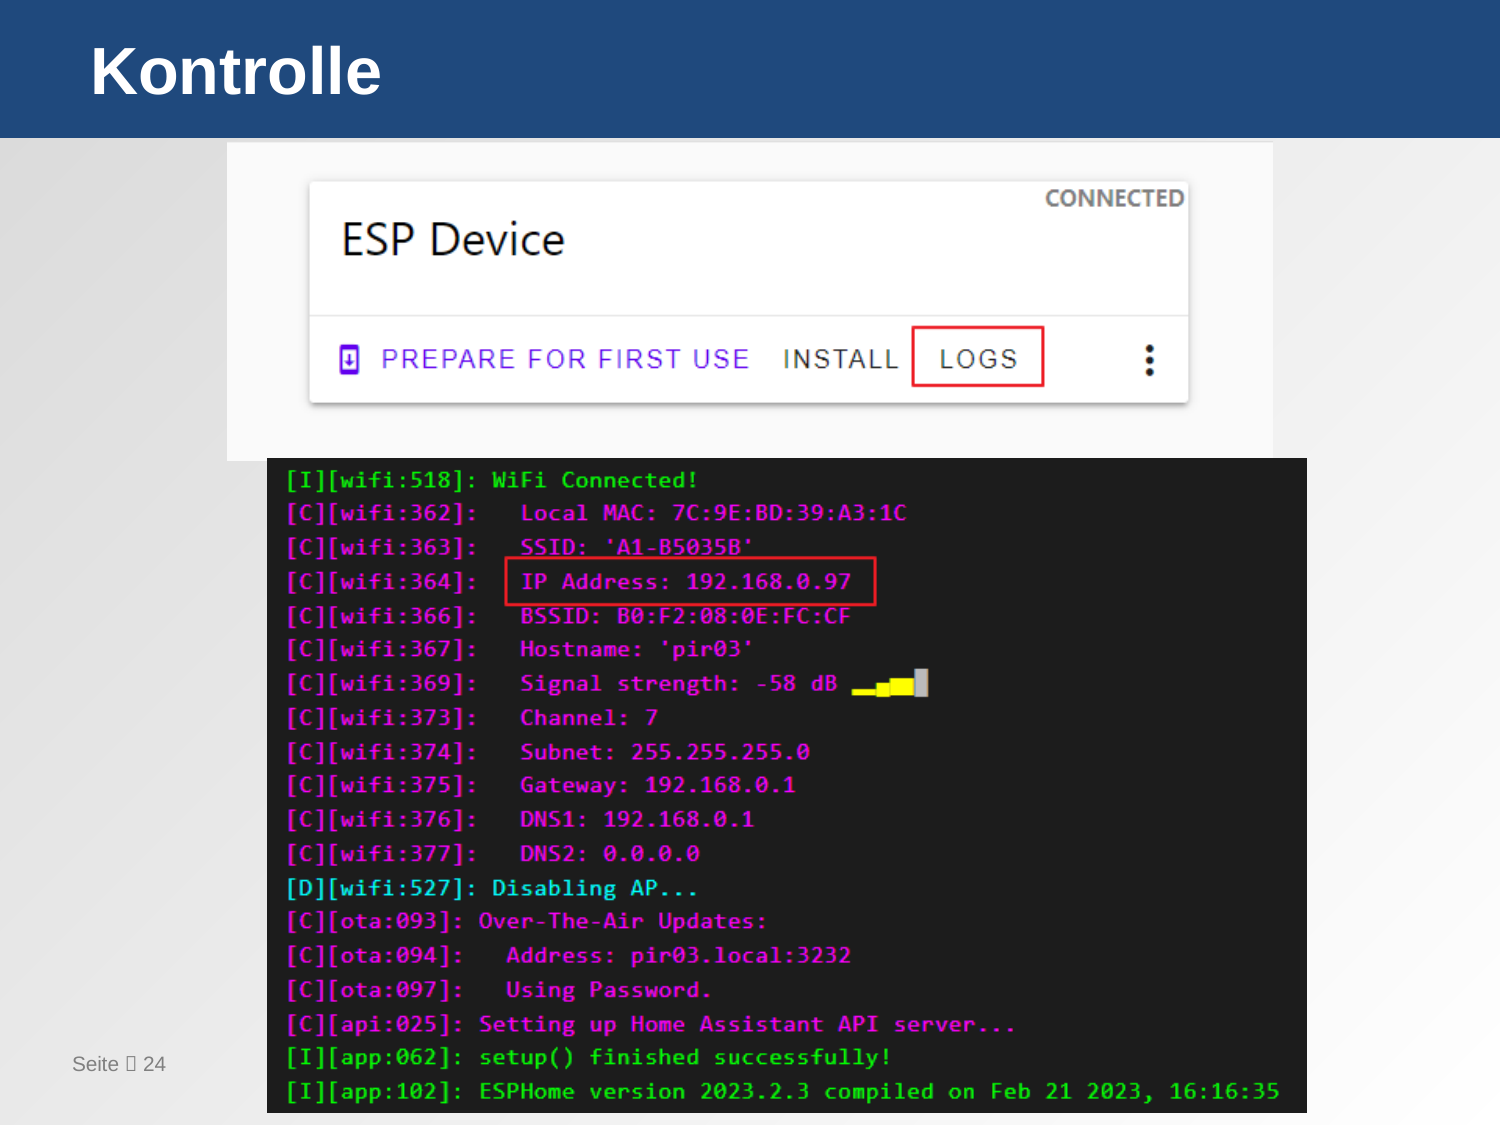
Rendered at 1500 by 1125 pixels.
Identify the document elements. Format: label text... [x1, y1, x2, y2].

title Kontrolle [75, 20, 1425, 208]
picture [227, 141, 1307, 1114]
